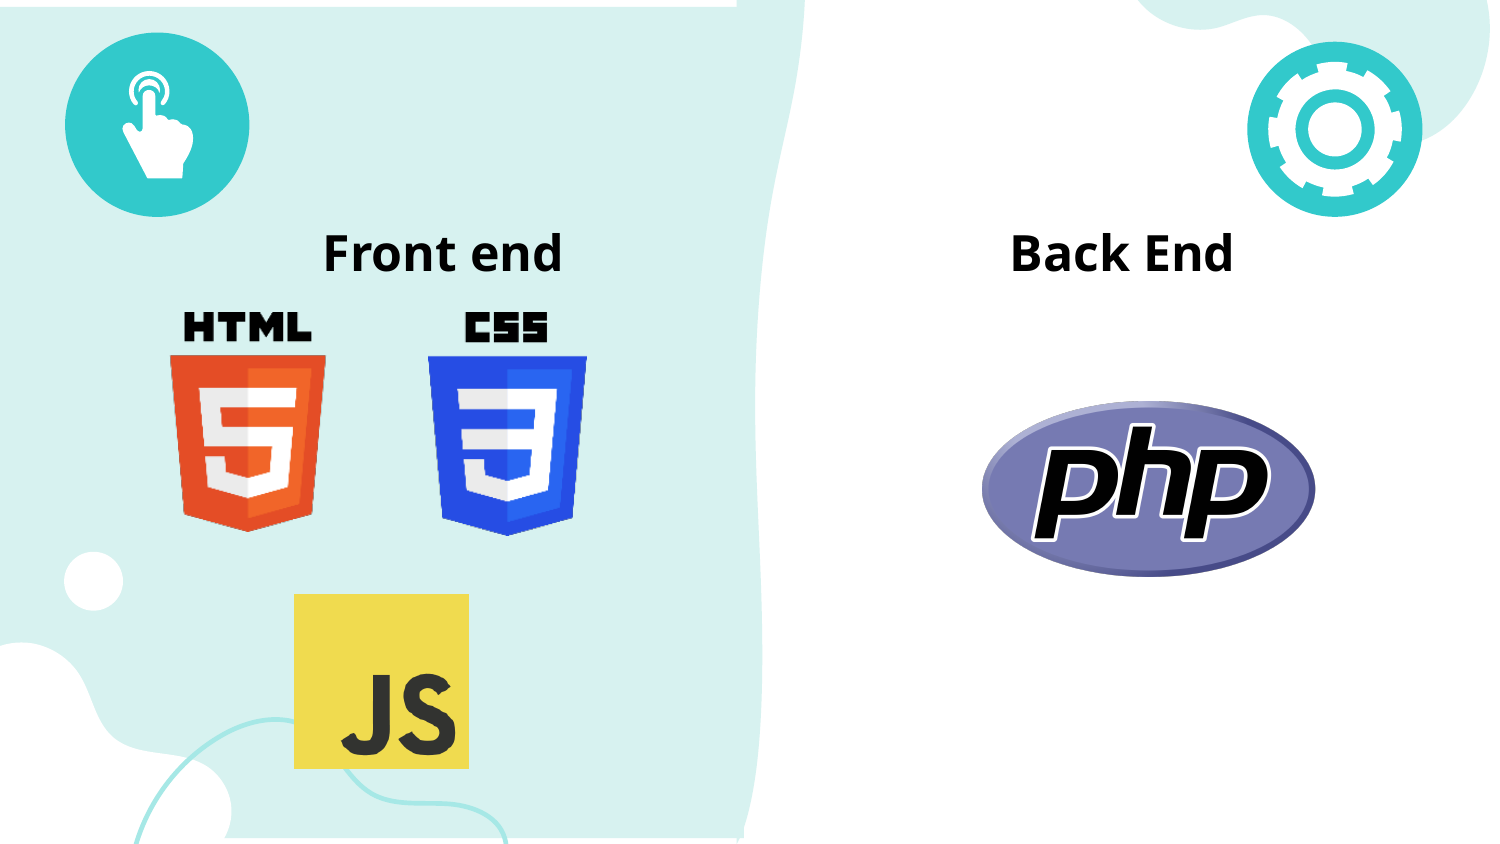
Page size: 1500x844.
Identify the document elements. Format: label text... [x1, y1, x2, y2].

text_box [64, 32, 250, 218]
title Back End [864, 151, 1381, 297]
picture [138, 312, 358, 532]
picture [427, 312, 587, 536]
picture [976, 396, 1320, 582]
title Front end [185, 151, 702, 297]
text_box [1247, 41, 1423, 218]
picture [294, 594, 469, 769]
